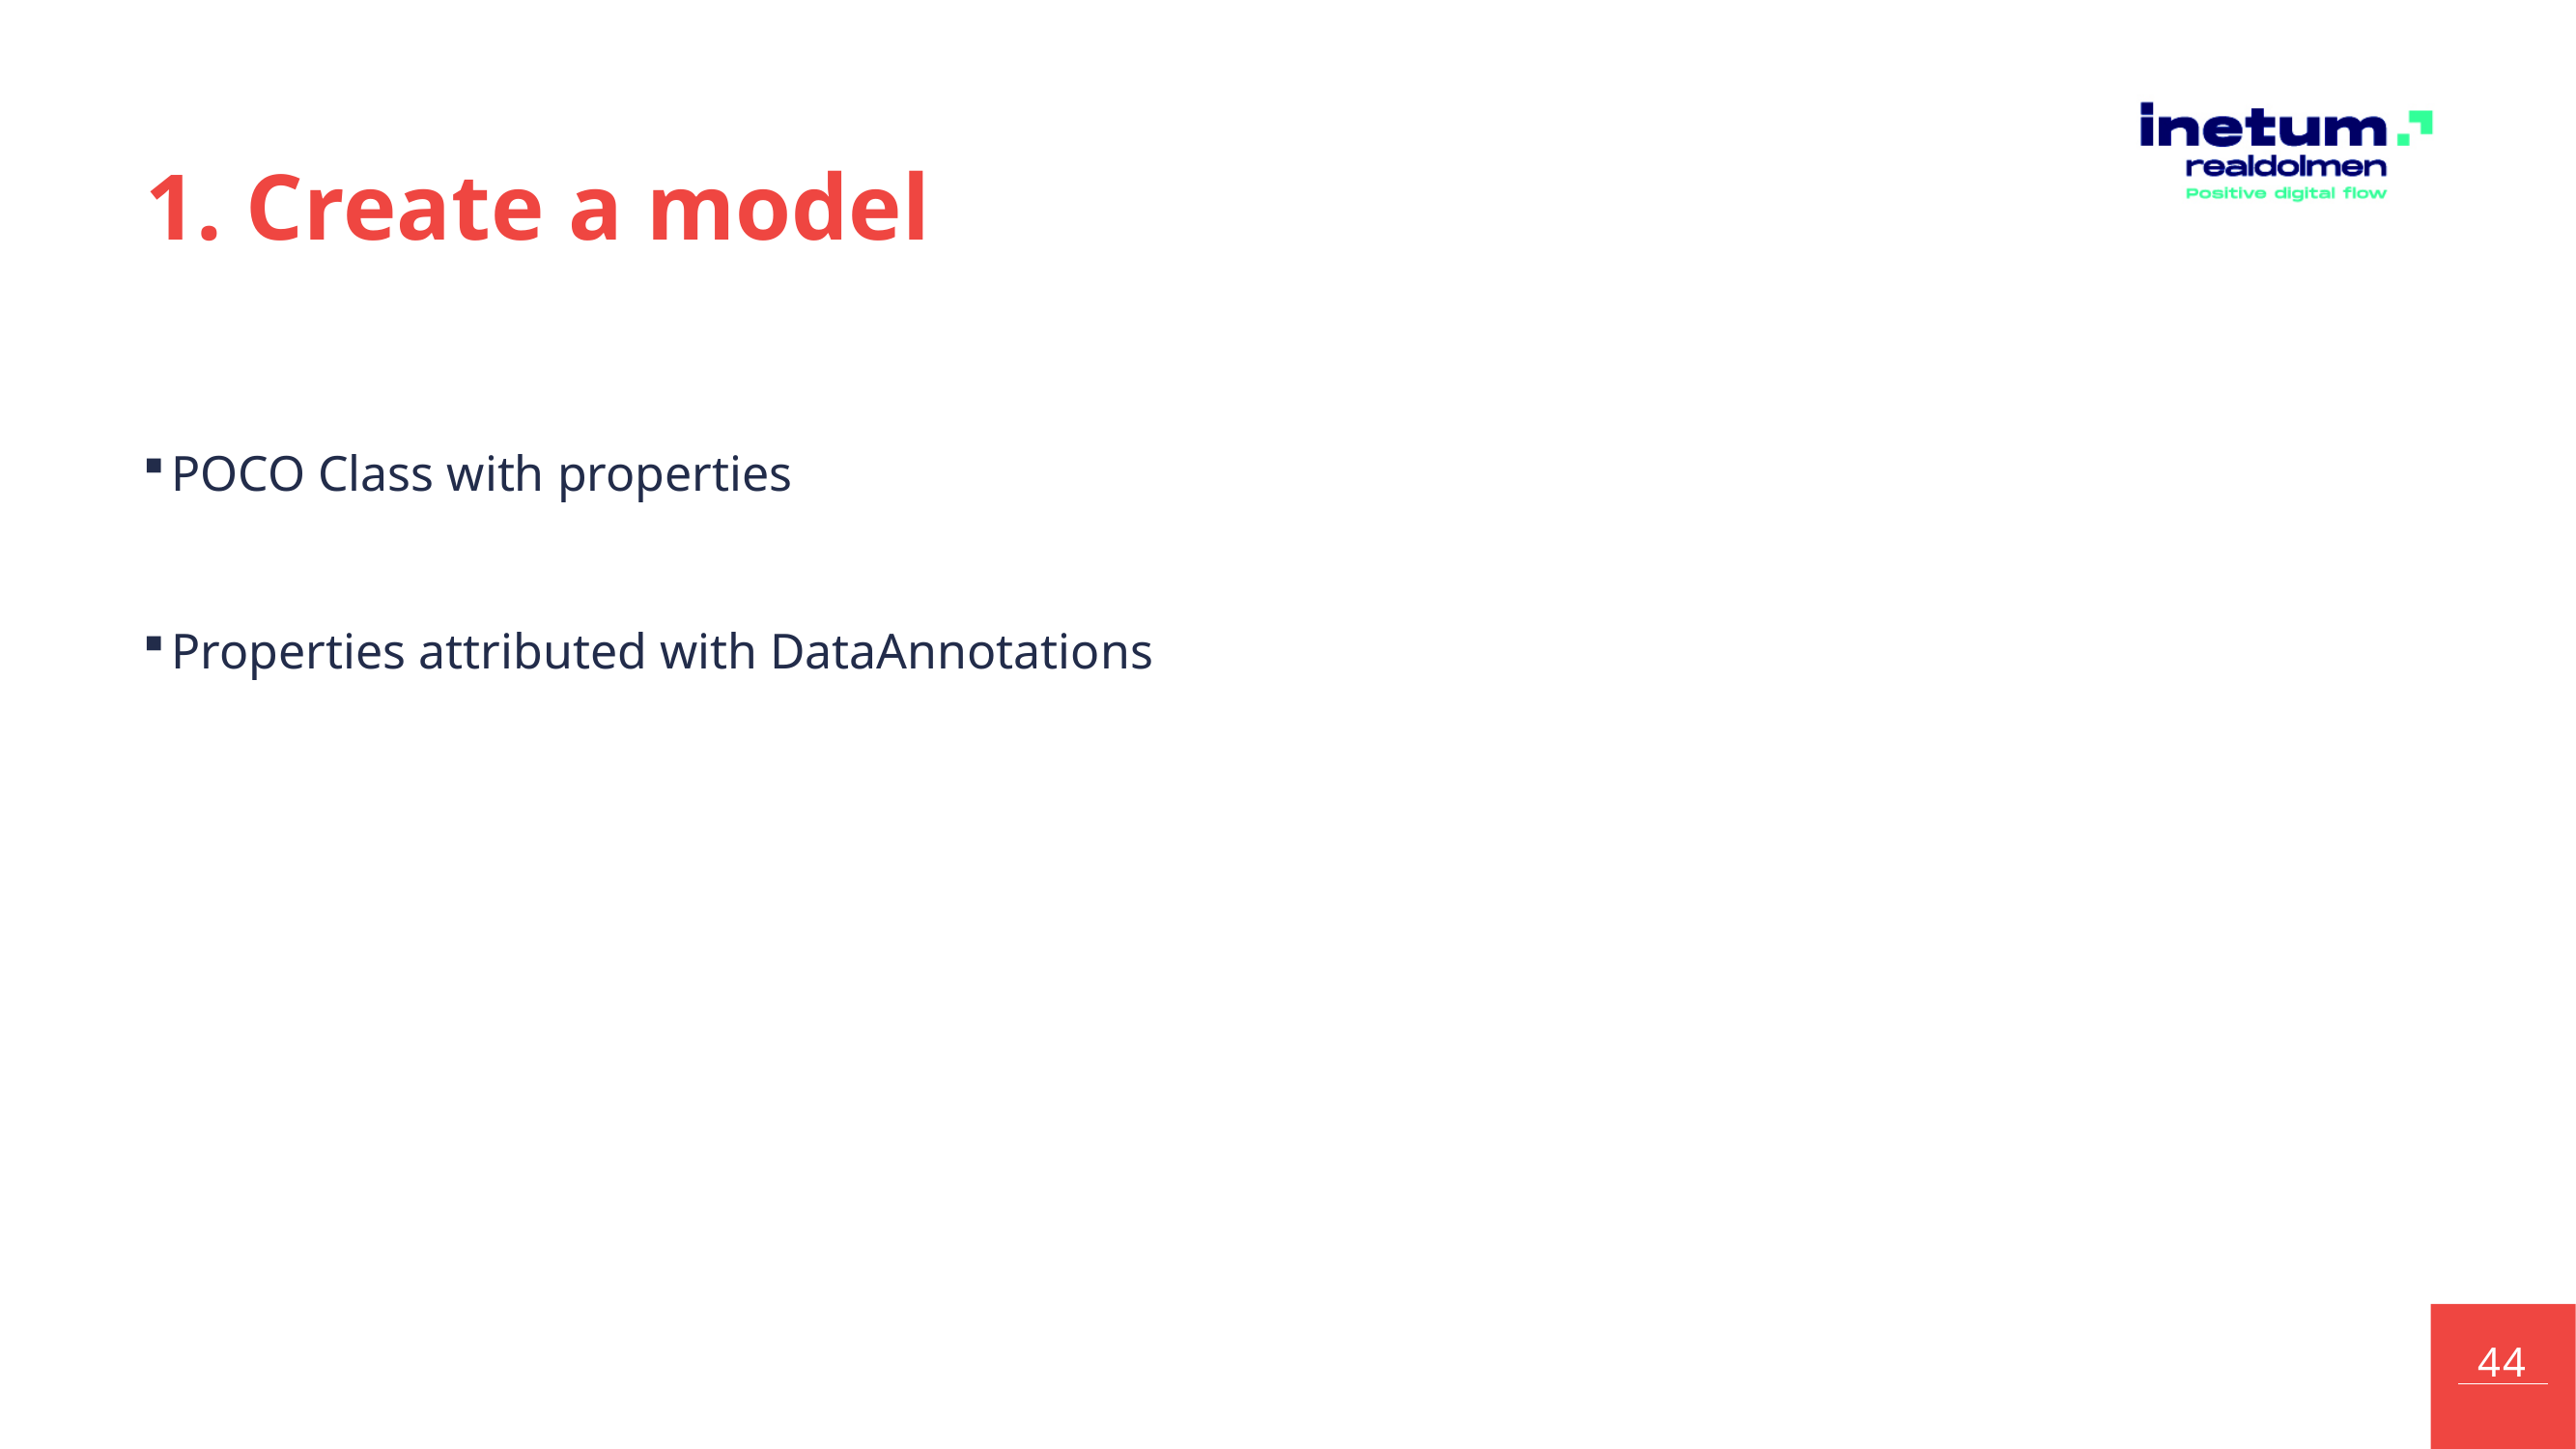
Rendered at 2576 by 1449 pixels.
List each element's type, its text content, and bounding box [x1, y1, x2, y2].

picture [2118, 68, 2457, 218]
title 1. Create a model [142, 147, 2109, 260]
list POCO Class with properties Properties attributed with DataAnnotations [142, 420, 2404, 674]
